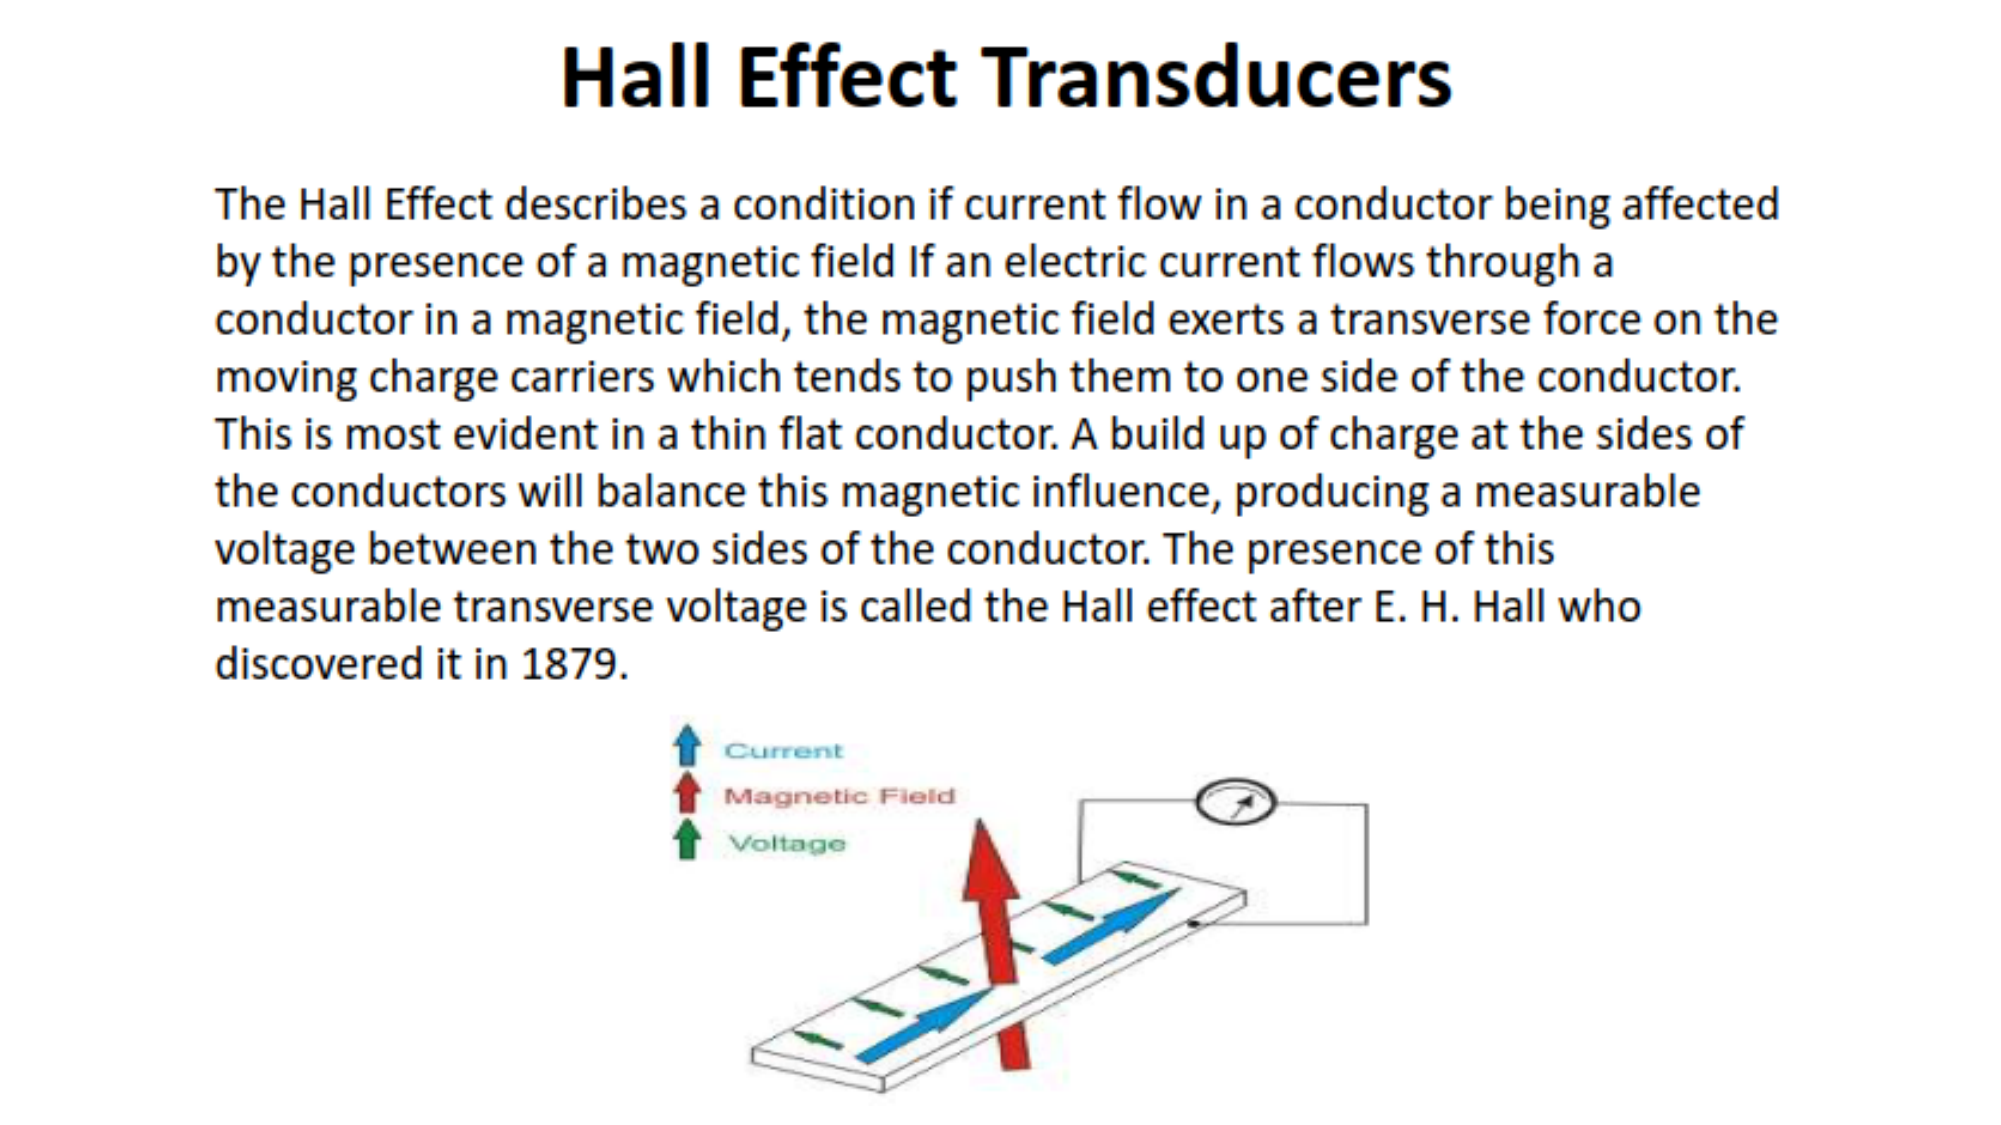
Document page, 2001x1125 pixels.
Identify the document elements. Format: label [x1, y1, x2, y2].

picture [204, 19, 1796, 1106]
